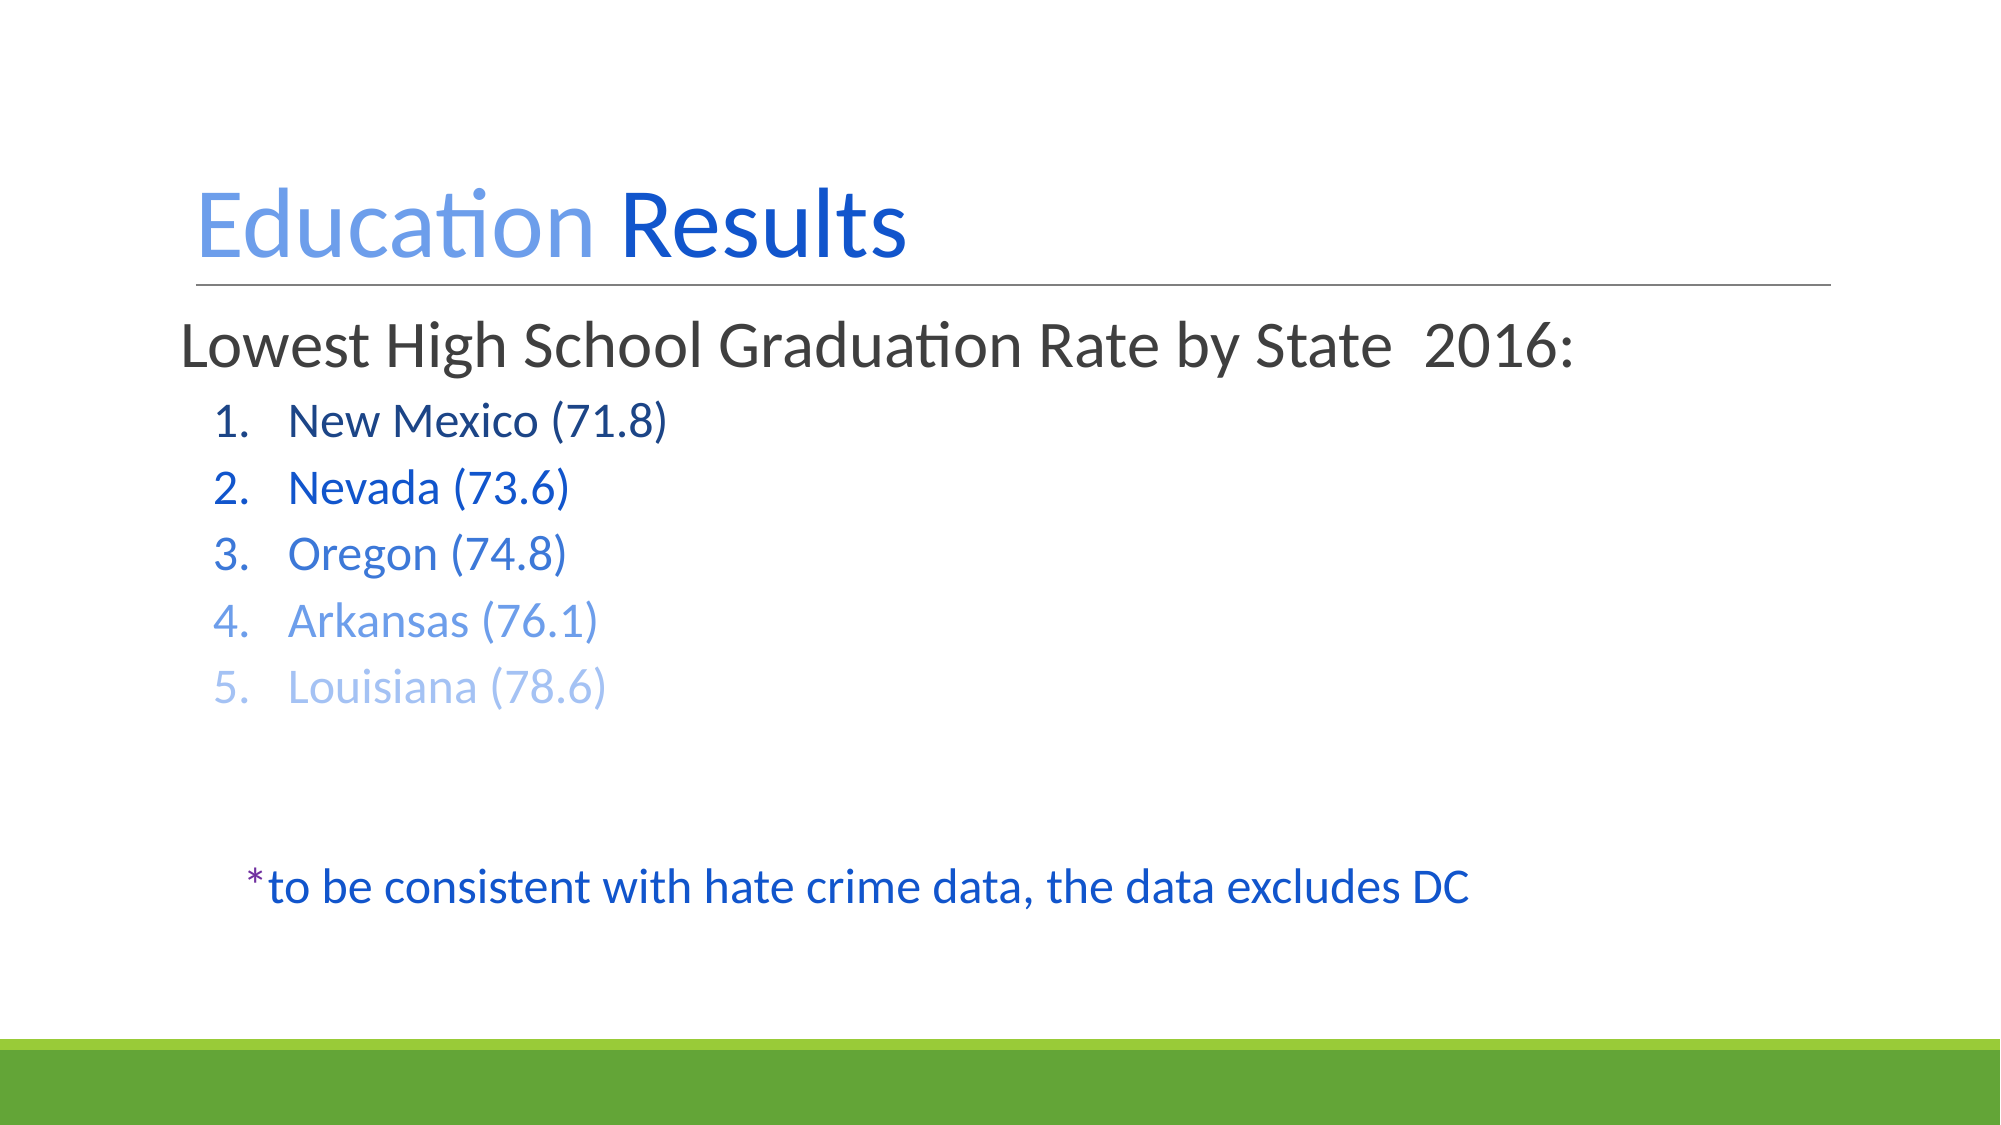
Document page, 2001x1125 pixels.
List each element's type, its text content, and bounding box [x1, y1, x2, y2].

title Education Results [180, 47, 1830, 285]
list Lowest High School Graduation Rate by State 2016: New Mexico (71.8) Nevada (73.6) Oregon (74.8) Arkansas (76.1) Louisiana (78.6) *to be consistent with hate crime data, the data excludes DC [180, 302, 1830, 963]
